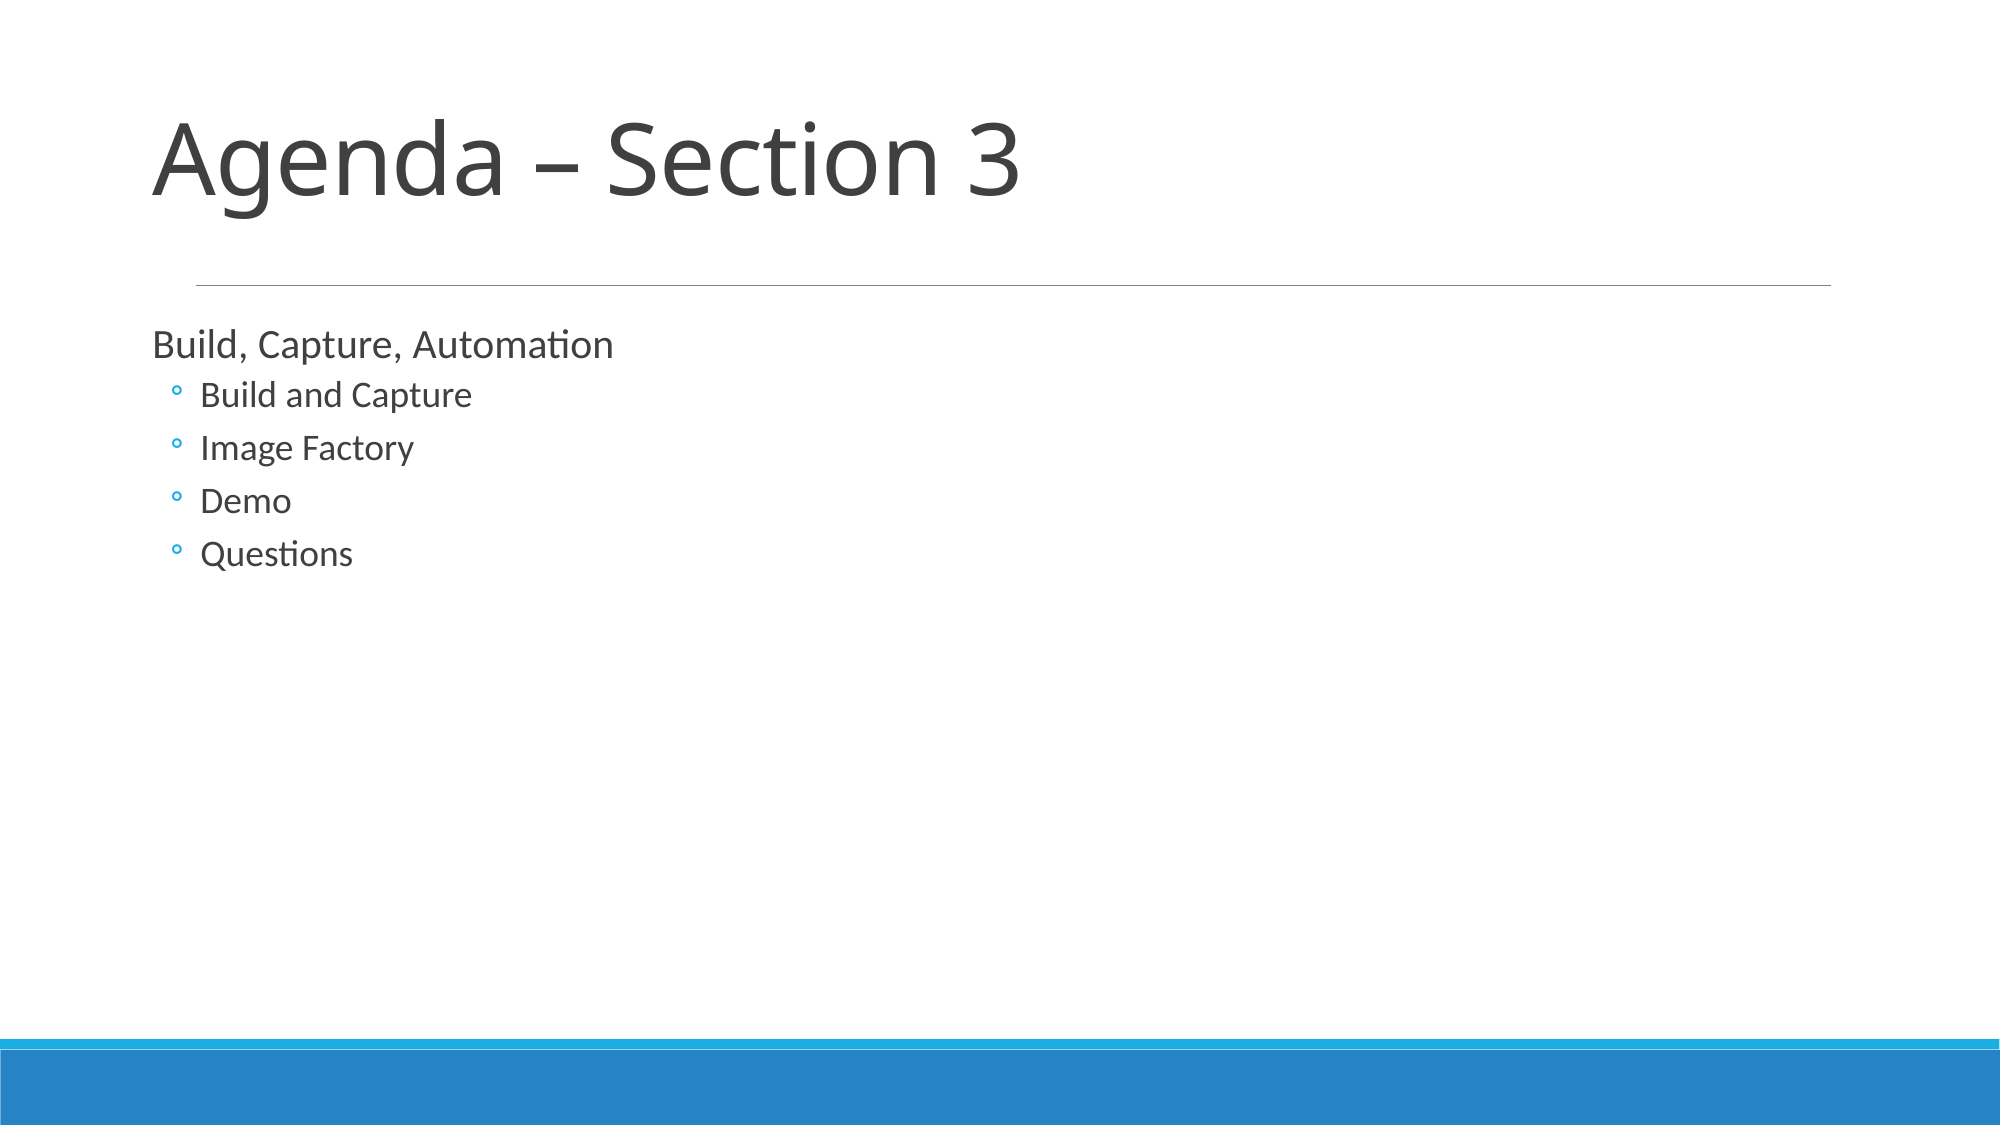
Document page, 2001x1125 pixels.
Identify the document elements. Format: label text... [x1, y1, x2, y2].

list Build, Capture, Automation Build and Capture Image Factory Demo Questions [137, 314, 1835, 1034]
title Agenda – Section 3 [137, 59, 1863, 224]
